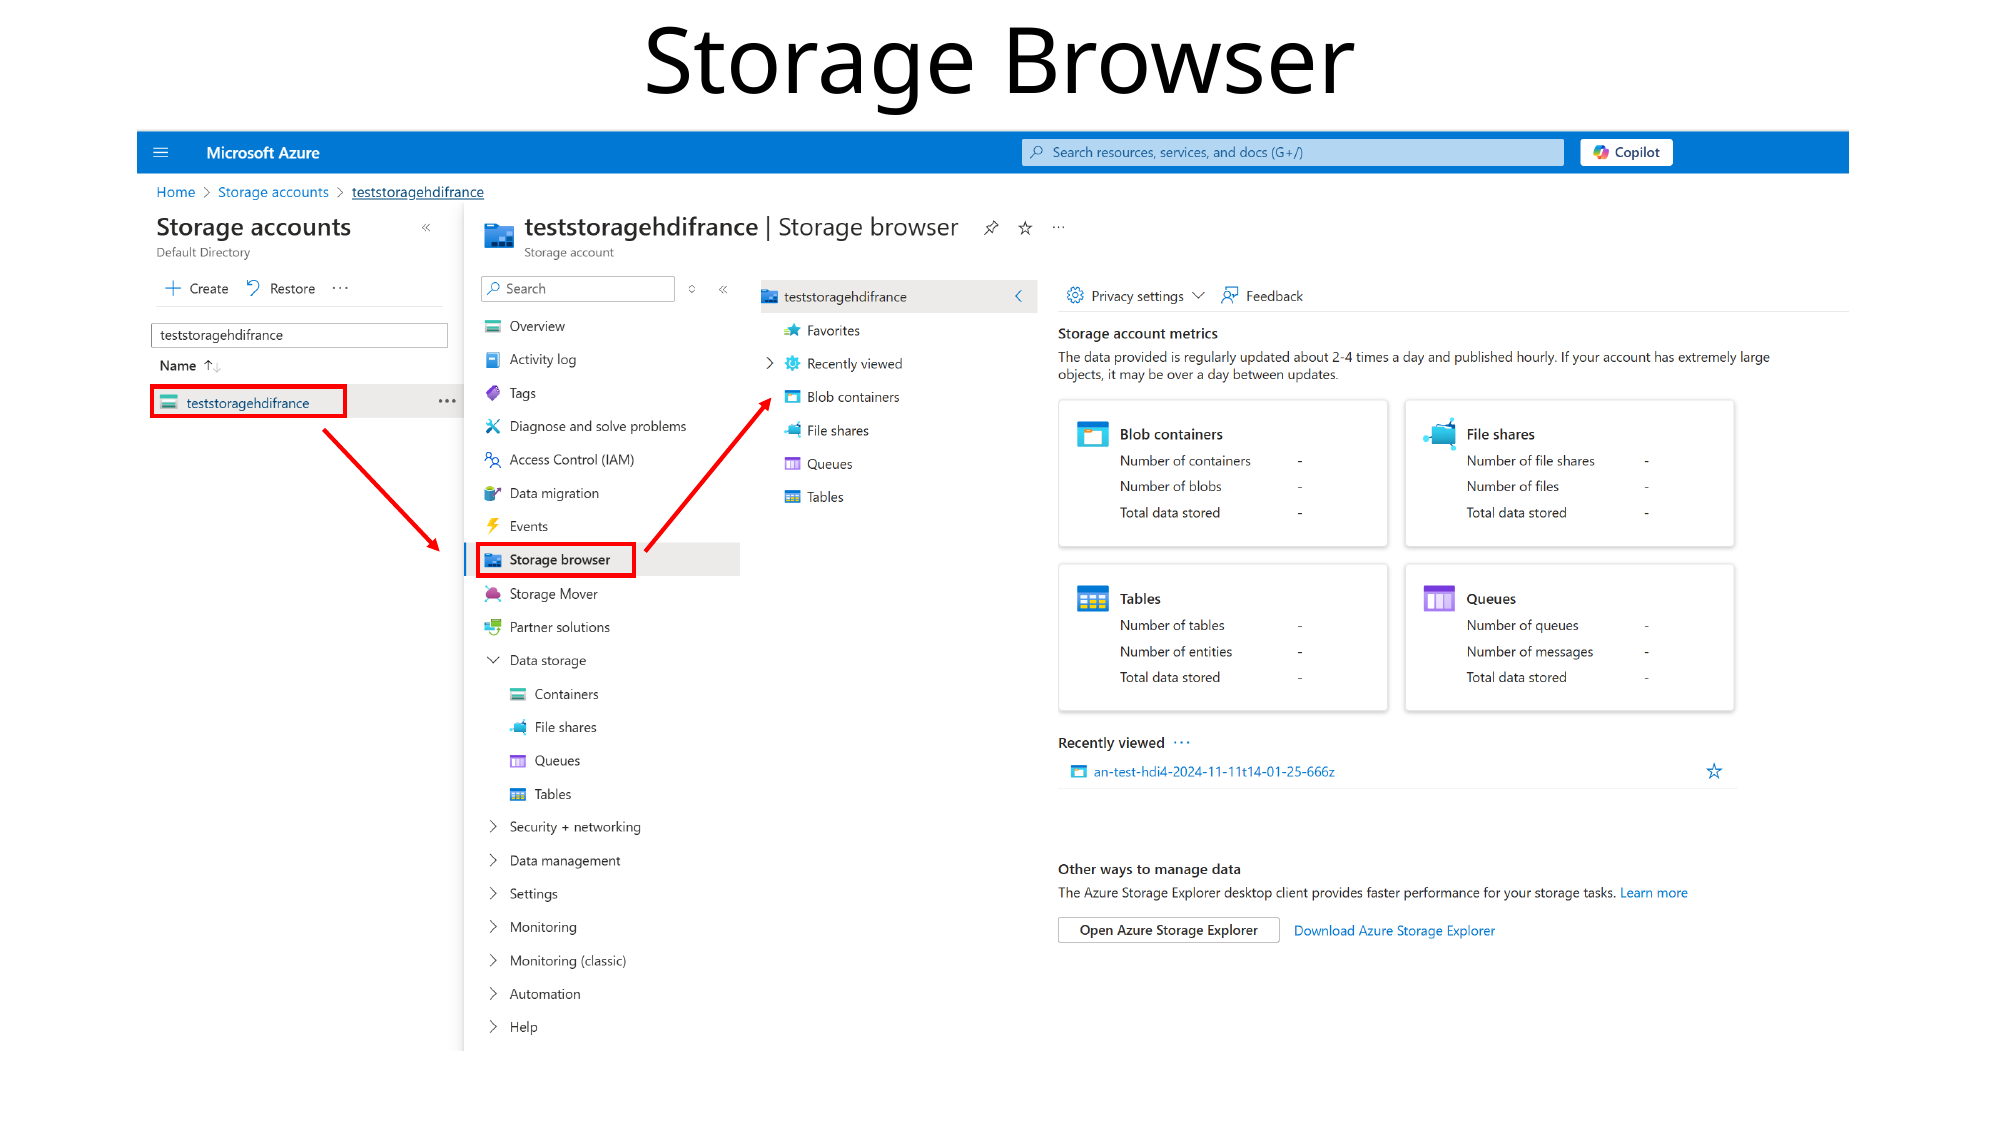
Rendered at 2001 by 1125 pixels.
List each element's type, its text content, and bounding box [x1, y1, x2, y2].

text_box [645, 397, 772, 552]
picture [137, 128, 1849, 1051]
title Storage Browser [137, 0, 1863, 129]
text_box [323, 429, 440, 552]
